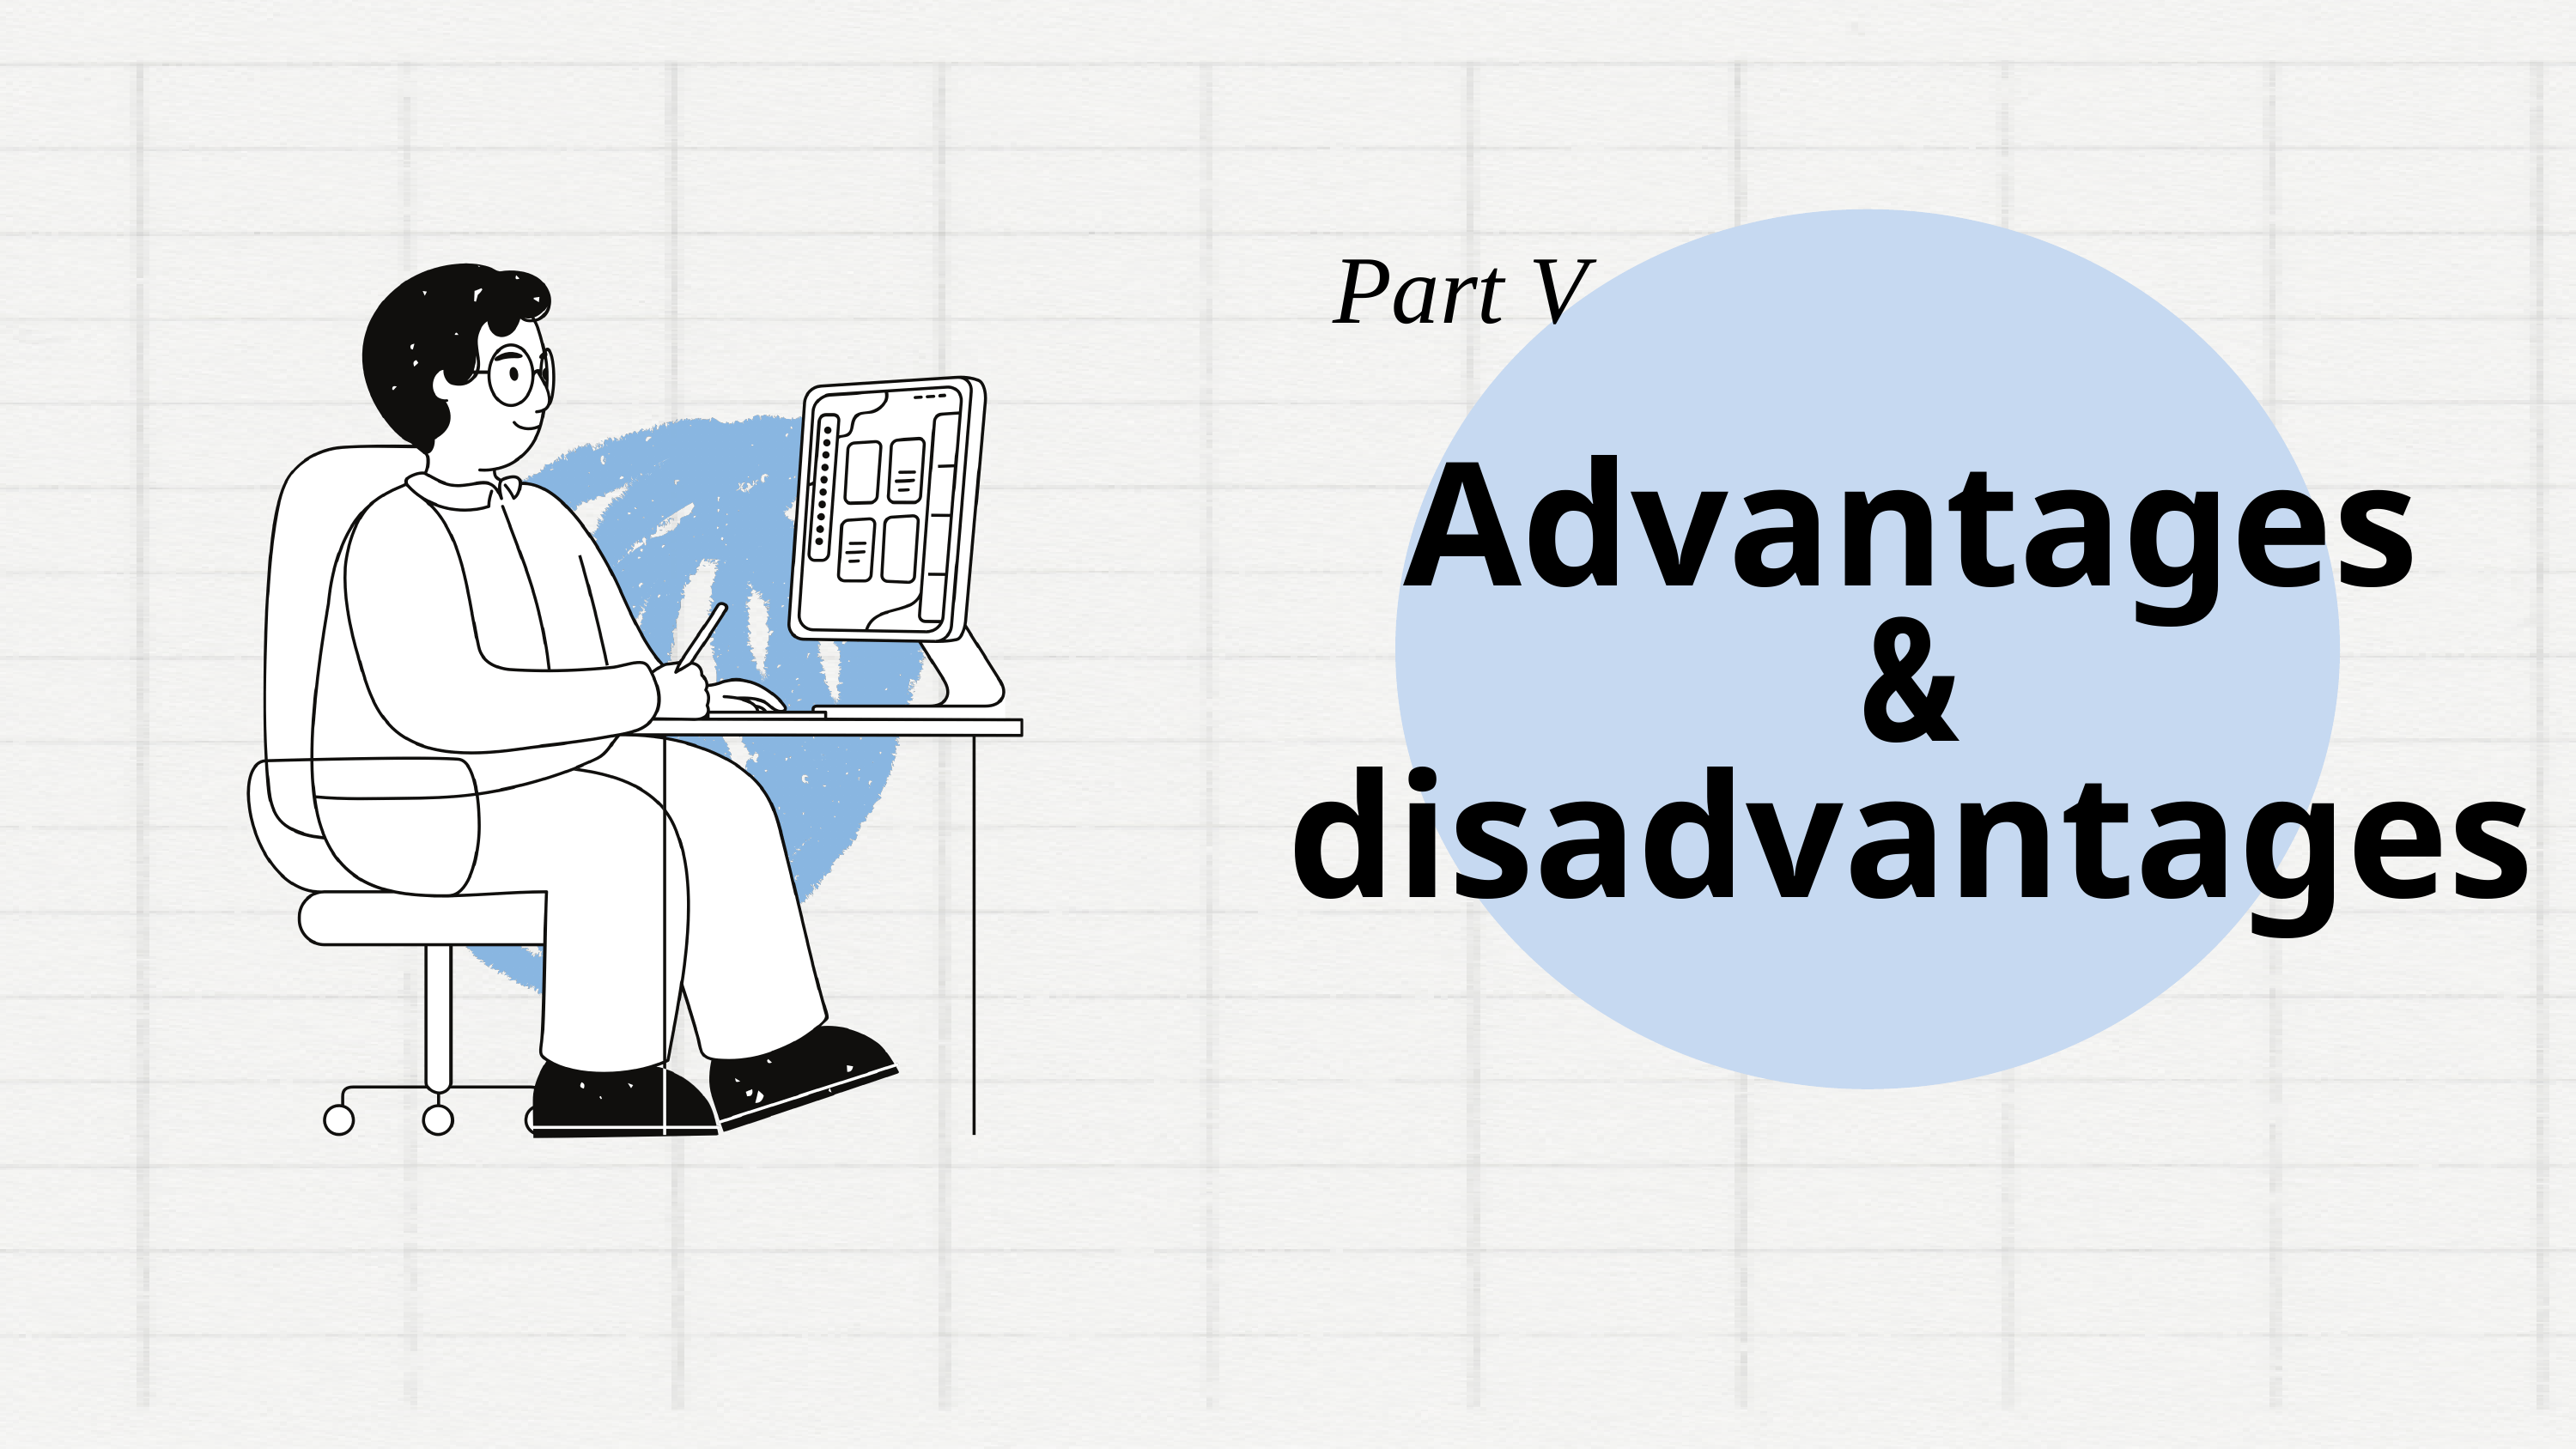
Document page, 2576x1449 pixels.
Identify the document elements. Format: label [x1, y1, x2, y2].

text_box [246, 263, 1024, 1138]
text_box [1277, 209, 2546, 1090]
text_box [0, 0, 2576, 1449]
